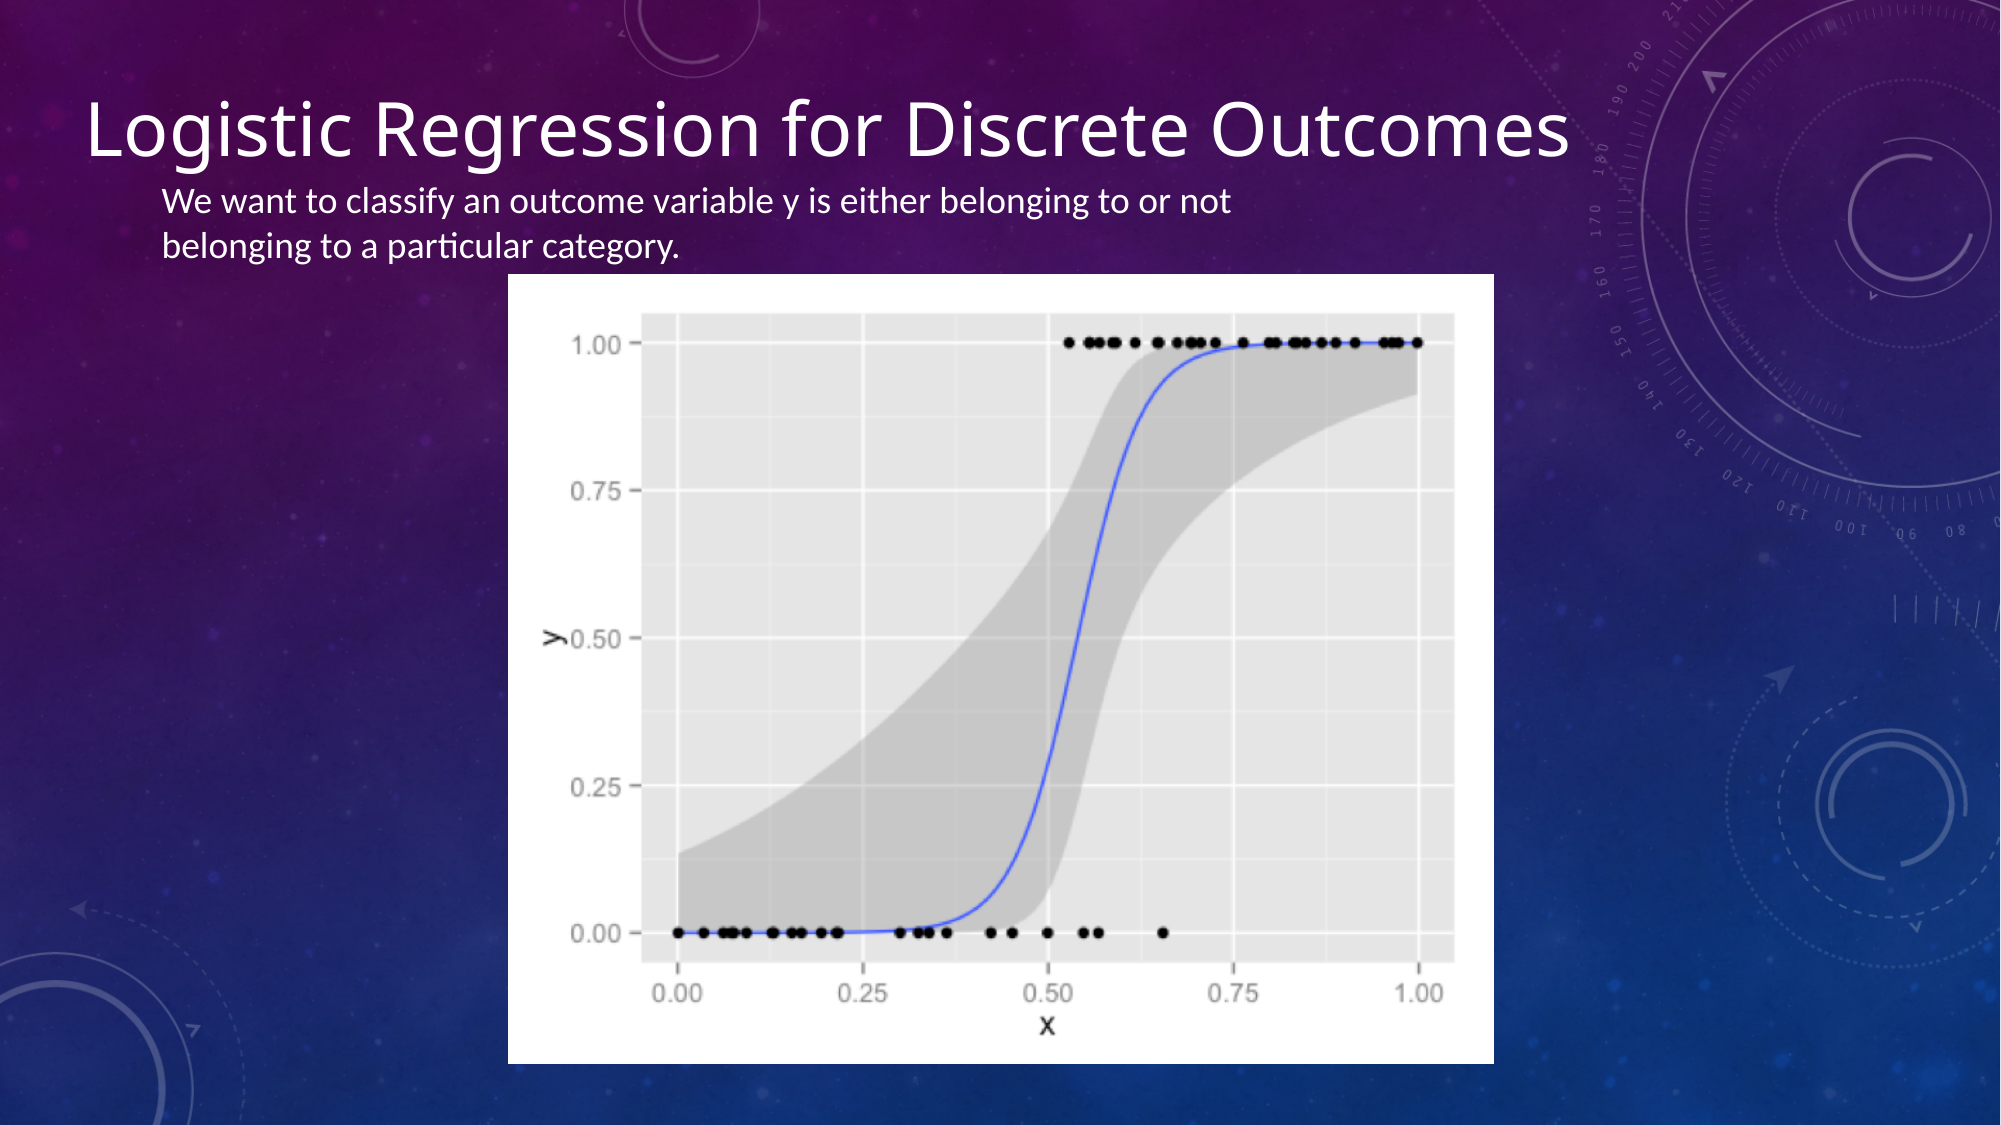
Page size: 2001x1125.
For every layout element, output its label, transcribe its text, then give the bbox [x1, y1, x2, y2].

picture [0, 0, 2001, 1125]
title Logistic Regression for Discrete Outcomes [69, 39, 1732, 214]
text_box We want to classify an outcome variable y is either belonging to or not belonging to a particular category. [146, 168, 1256, 274]
